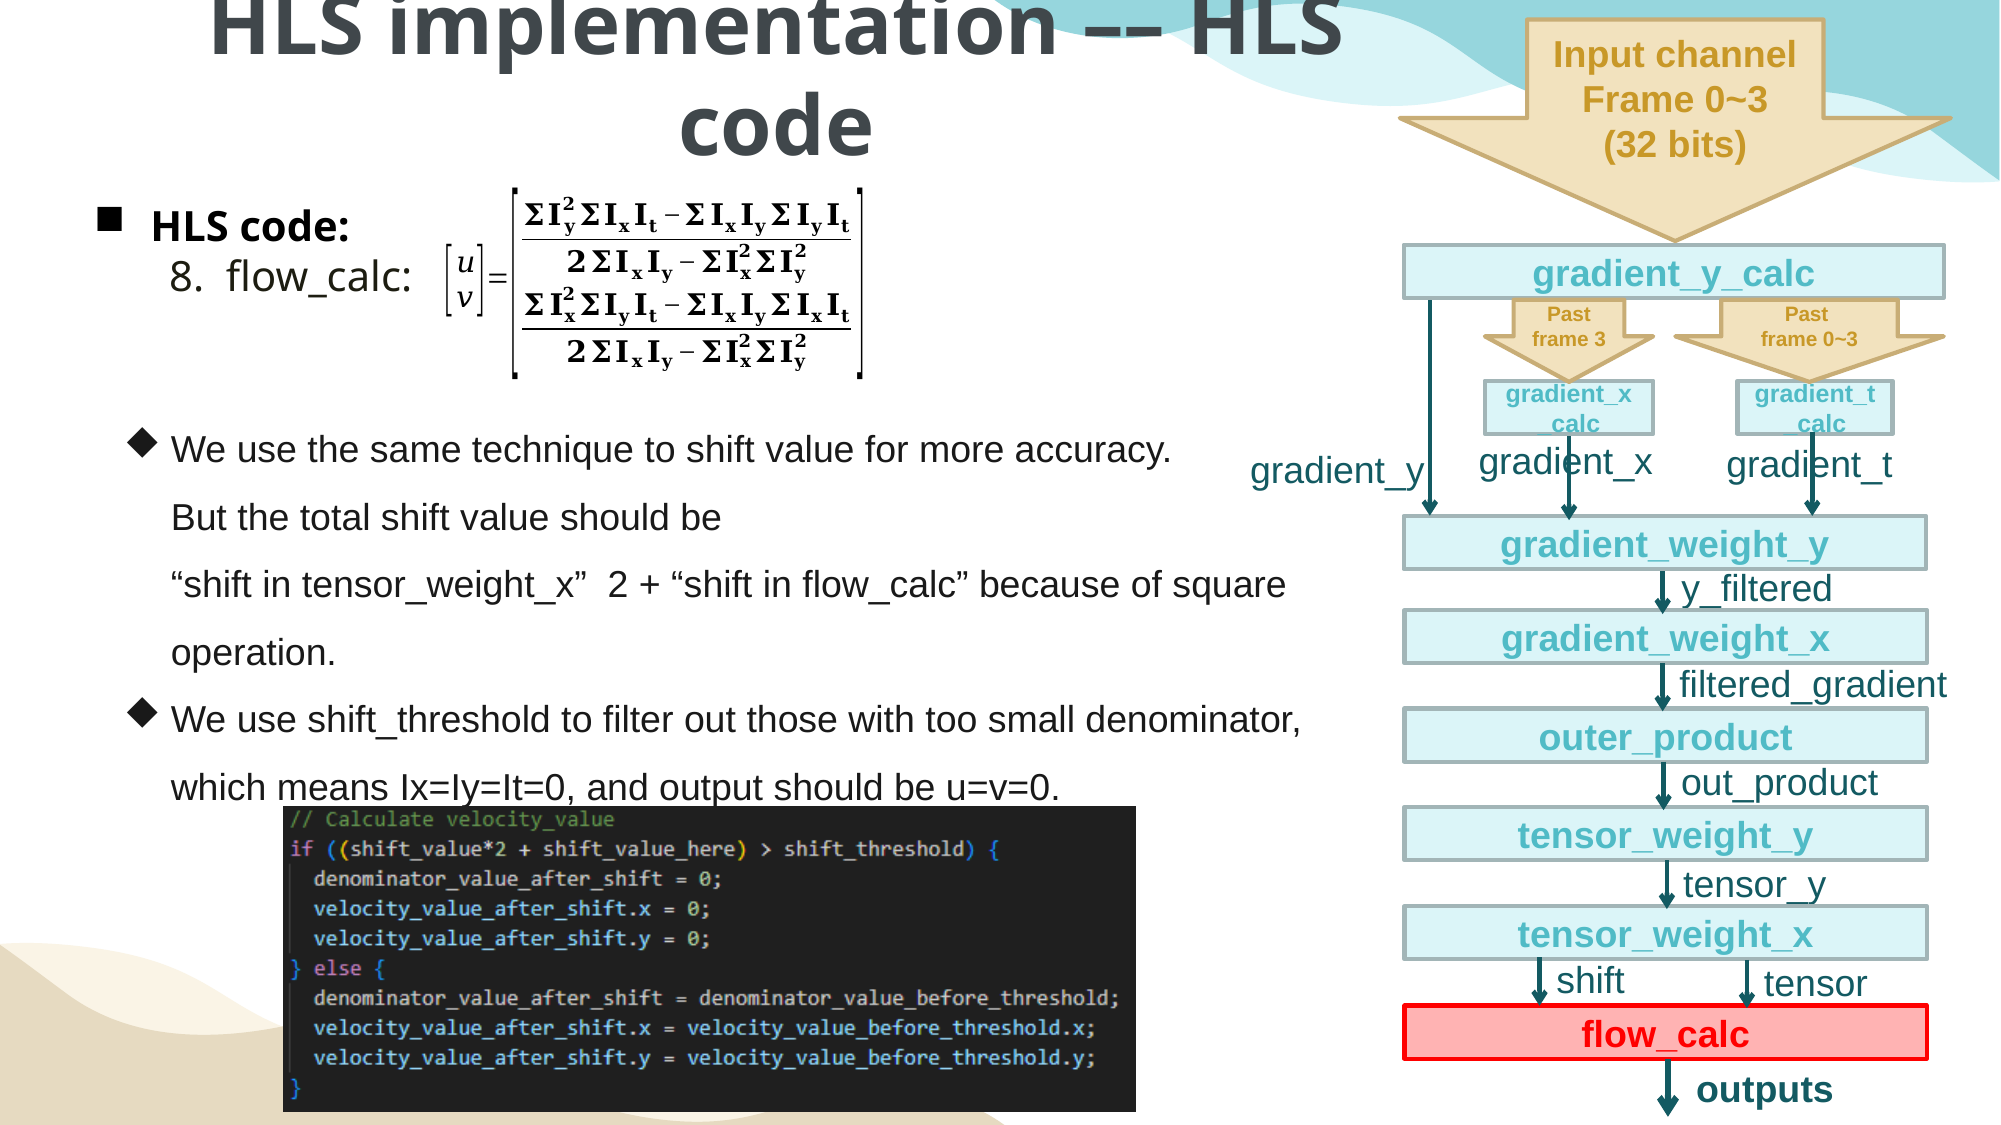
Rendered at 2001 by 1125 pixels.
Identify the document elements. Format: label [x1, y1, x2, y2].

picture [283, 806, 1136, 1112]
text_box [1235, 438, 1428, 499]
text_box [79, 17, 1965, 1118]
